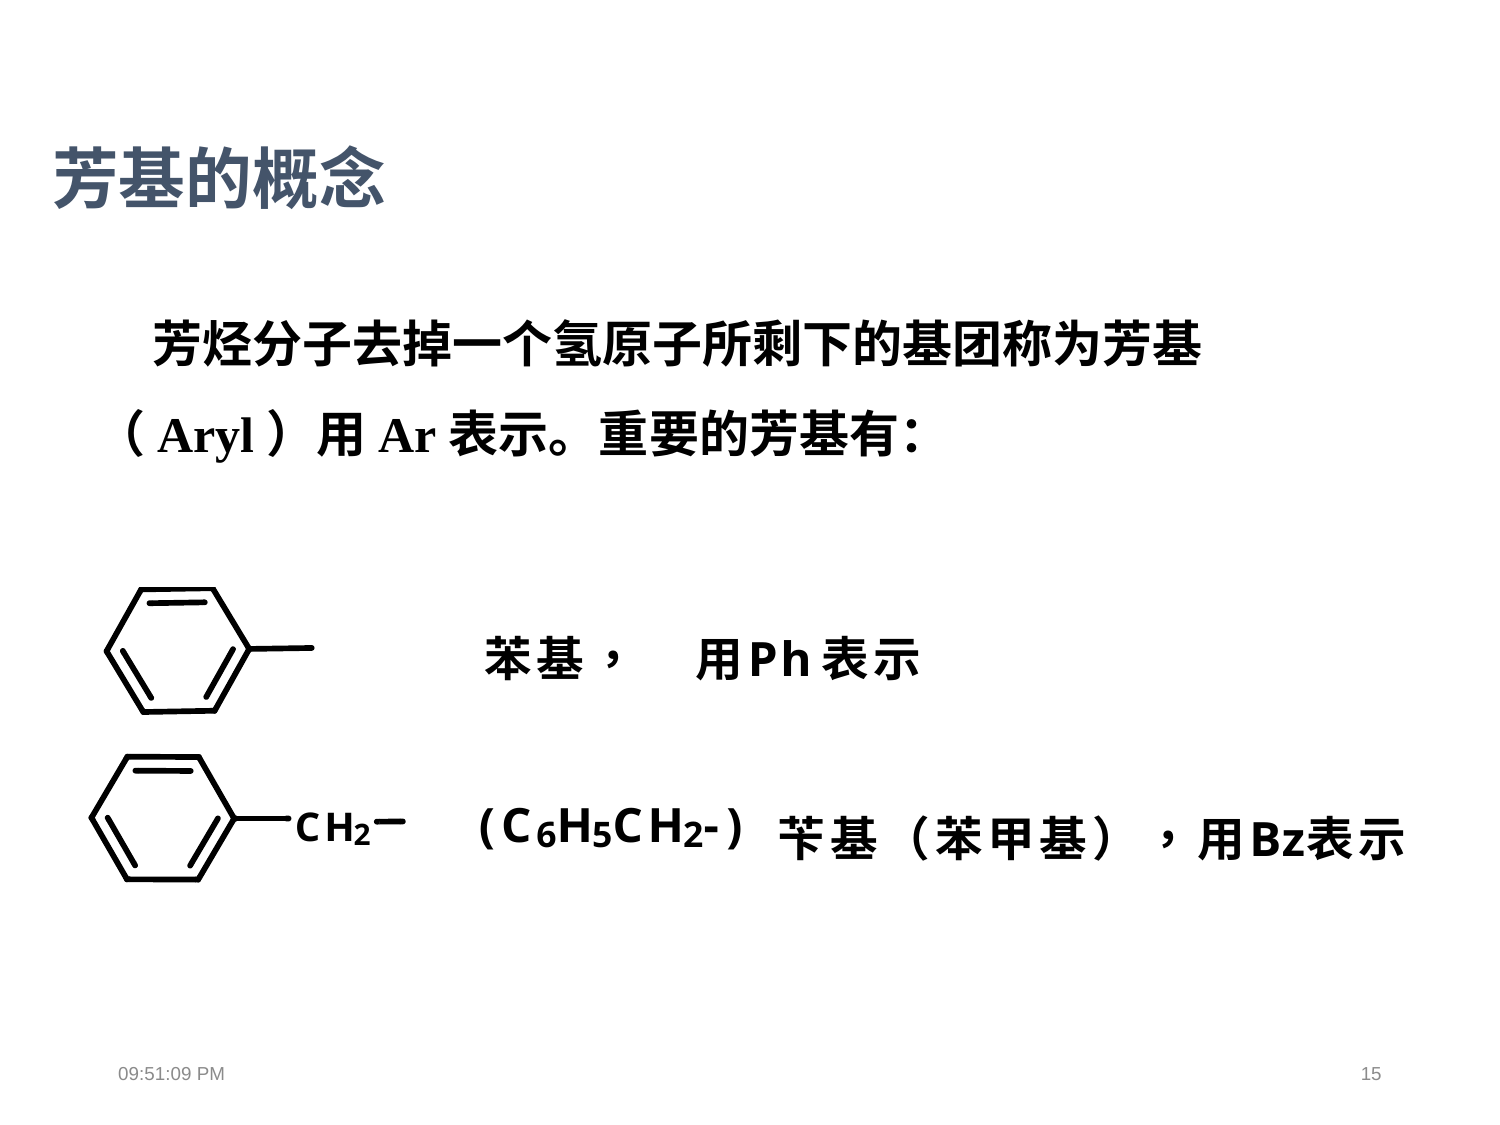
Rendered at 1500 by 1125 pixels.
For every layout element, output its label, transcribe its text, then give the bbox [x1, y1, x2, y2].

slide_number 15 [1059, 1042, 1397, 1103]
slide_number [103, 1042, 441, 1103]
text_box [80, 587, 1420, 900]
text_box 芳基的概念 [37, 129, 475, 224]
text_box 芳烃分子去掉一个氢原子所剩下的基团称为芳基（Aryl）用Ar表示。重要的芳基有： [80, 274, 1419, 470]
